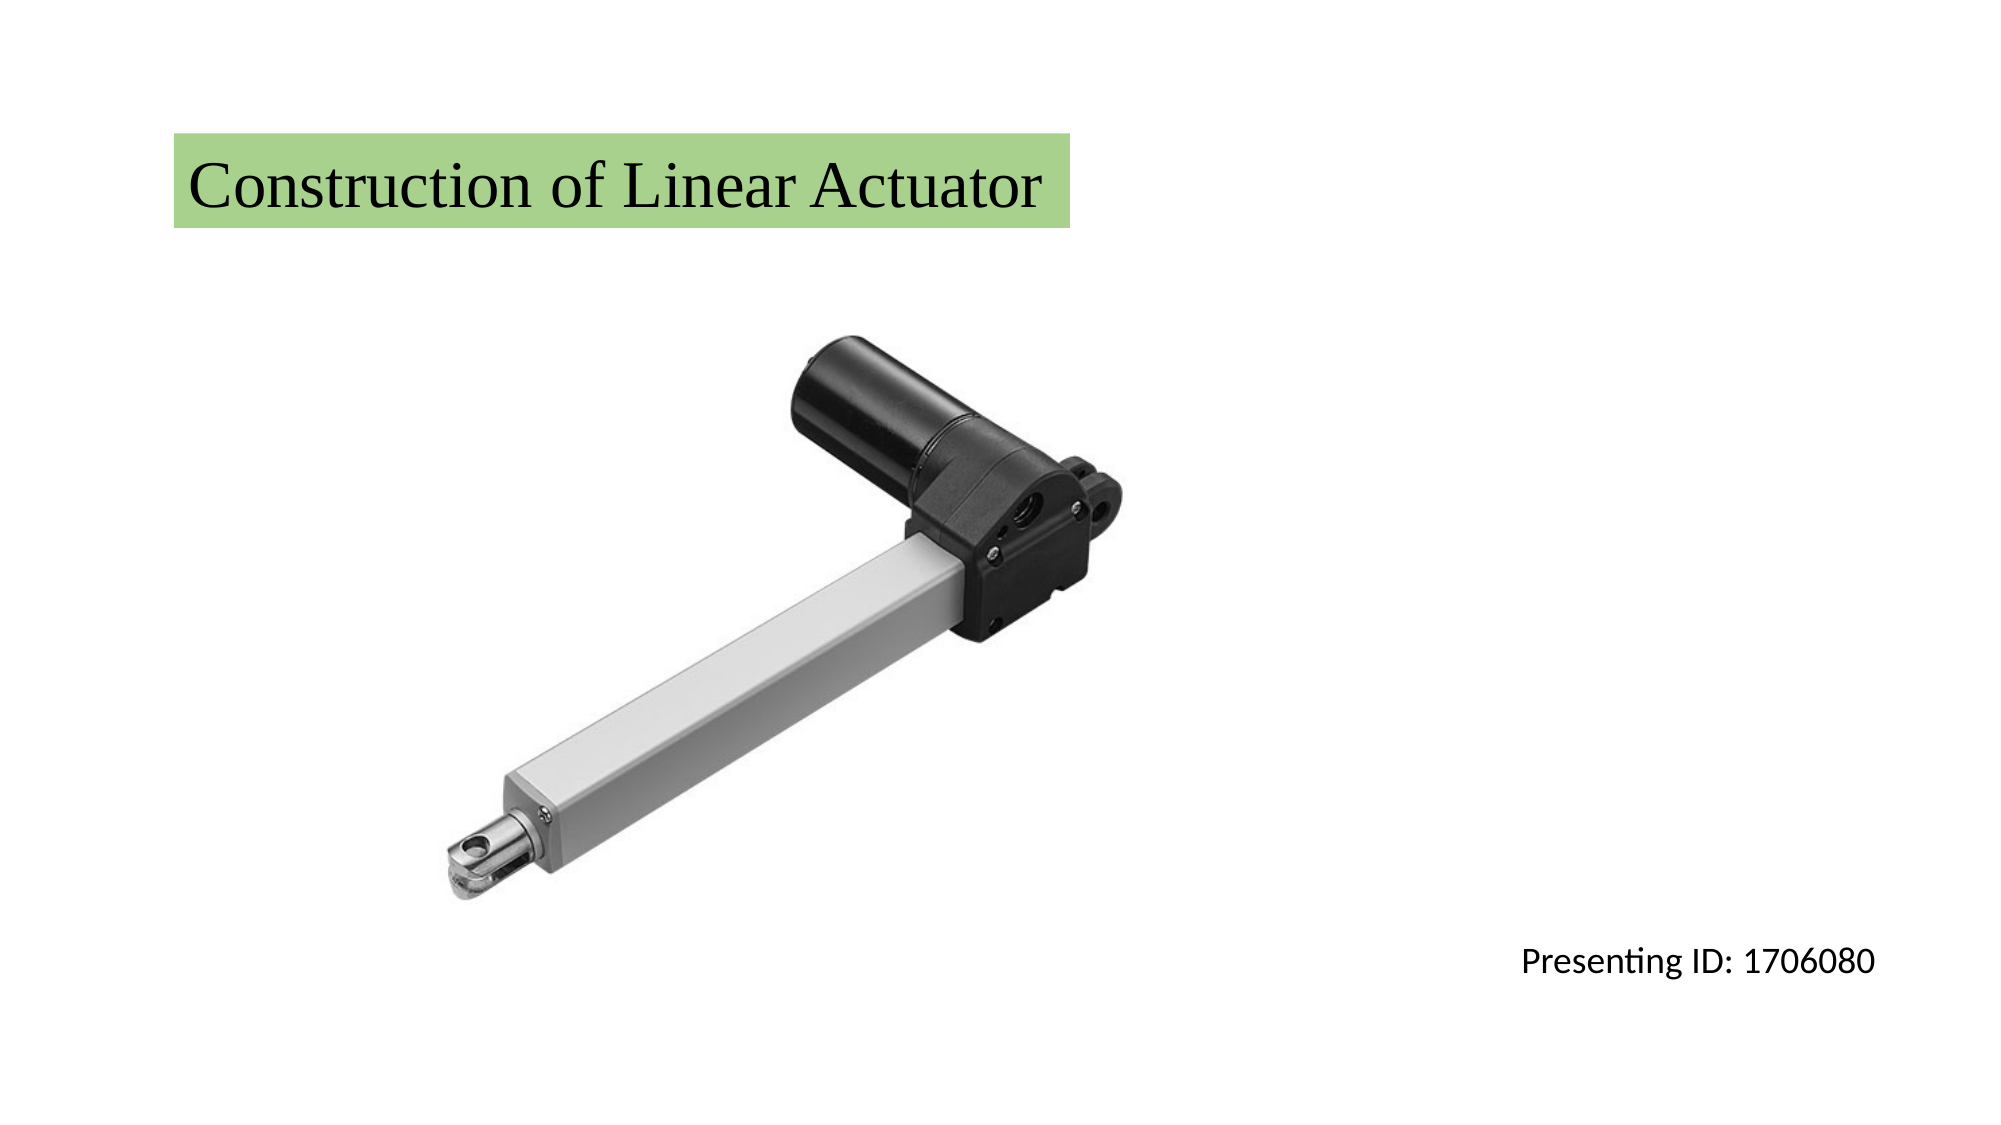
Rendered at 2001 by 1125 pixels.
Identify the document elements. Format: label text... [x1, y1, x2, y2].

text_box Construction of Linear Actuator [173, 133, 1070, 228]
text_box Presenting ID: 1706080 [1506, 928, 1913, 989]
picture [181, 282, 1390, 954]
